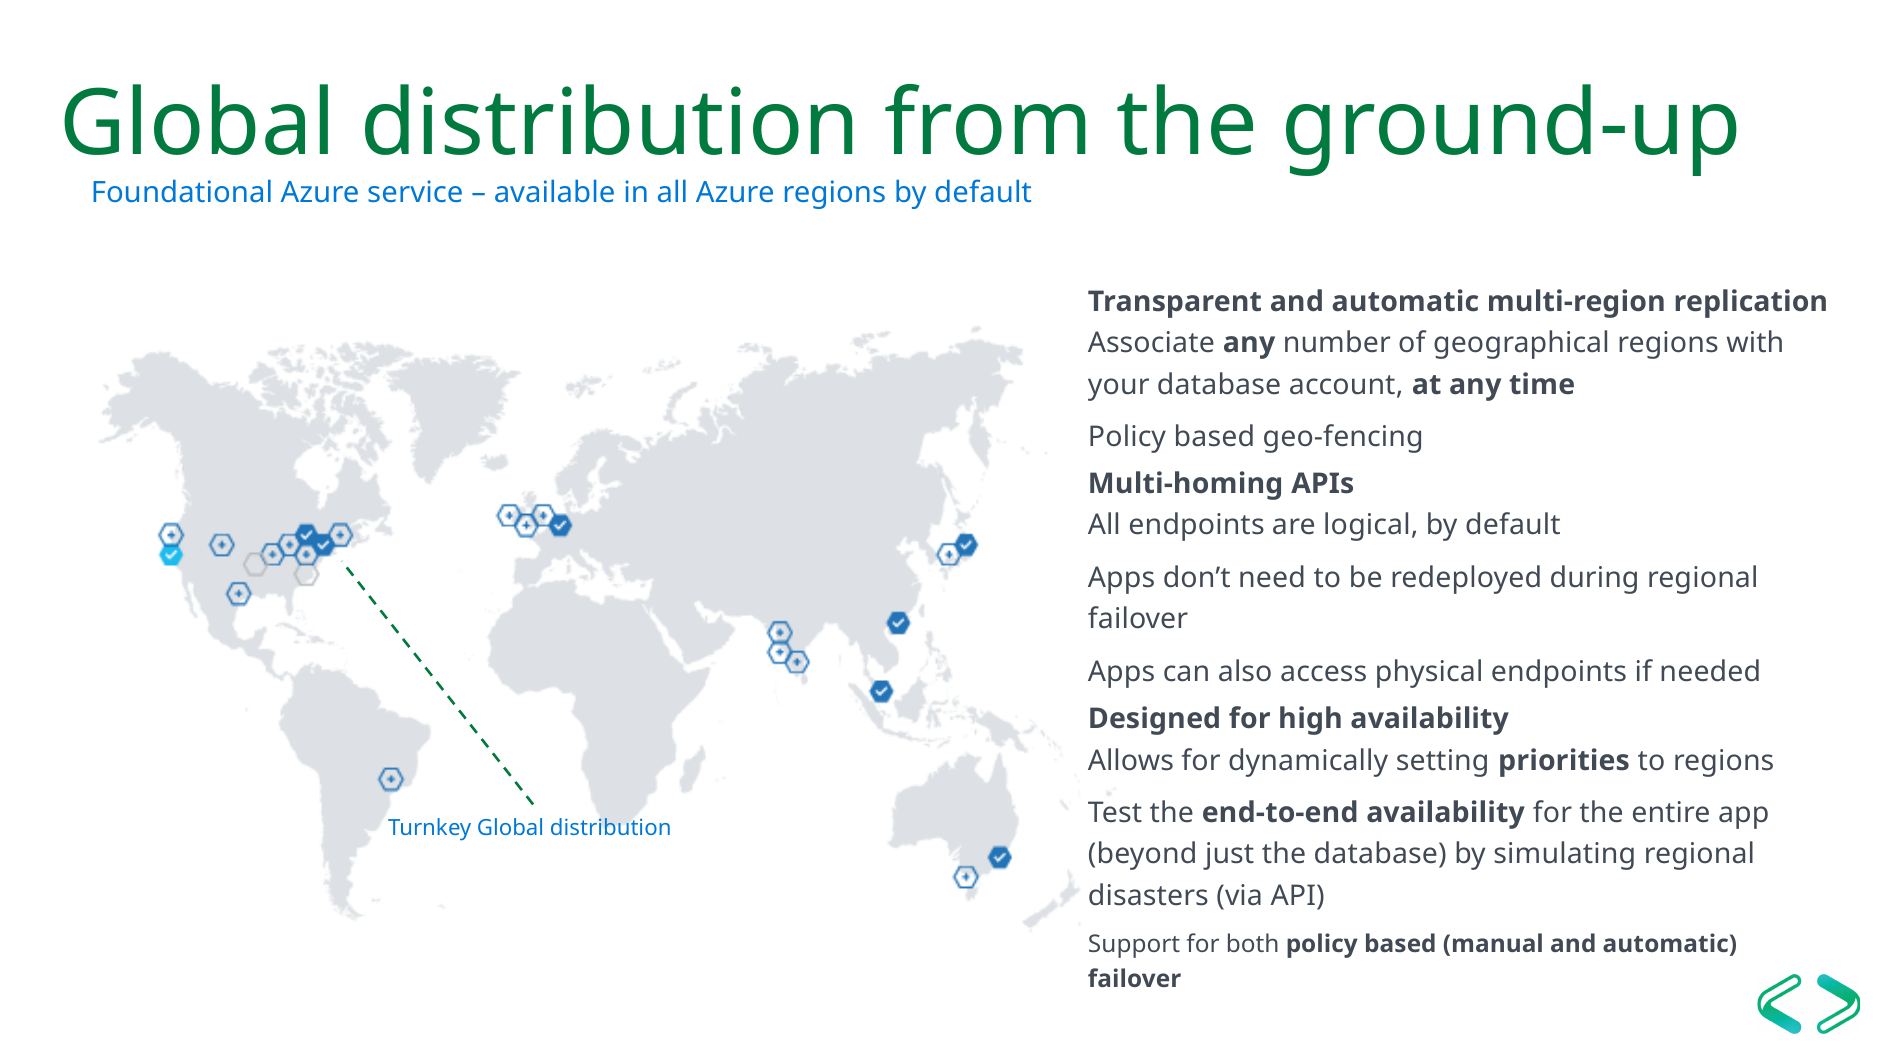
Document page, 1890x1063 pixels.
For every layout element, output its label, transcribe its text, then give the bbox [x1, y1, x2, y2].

picture [63, 294, 1140, 976]
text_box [341, 560, 534, 805]
text_box Foundational Azure service – available in all Azure regions by default [77, 159, 1063, 209]
text_box Transparent and automatic multi-region replication Associate any number of geographical regions with your database account, at any time Policy based geo-fencing Multi-homing APIs All endpoints are logical, by default Apps don’t need to be redeployed during regional failover Apps can also access physical endpoints if needed Designed for high availability Allows for dynamically setting priorities to regions Test the end-to-end availability for the entire app (beyond just the database) by simulating regional disasters (via API) Support for both policy based (manual and automatic) failover [1087, 276, 1831, 1015]
title Global distribution from the ground-up [59, 59, 1831, 178]
